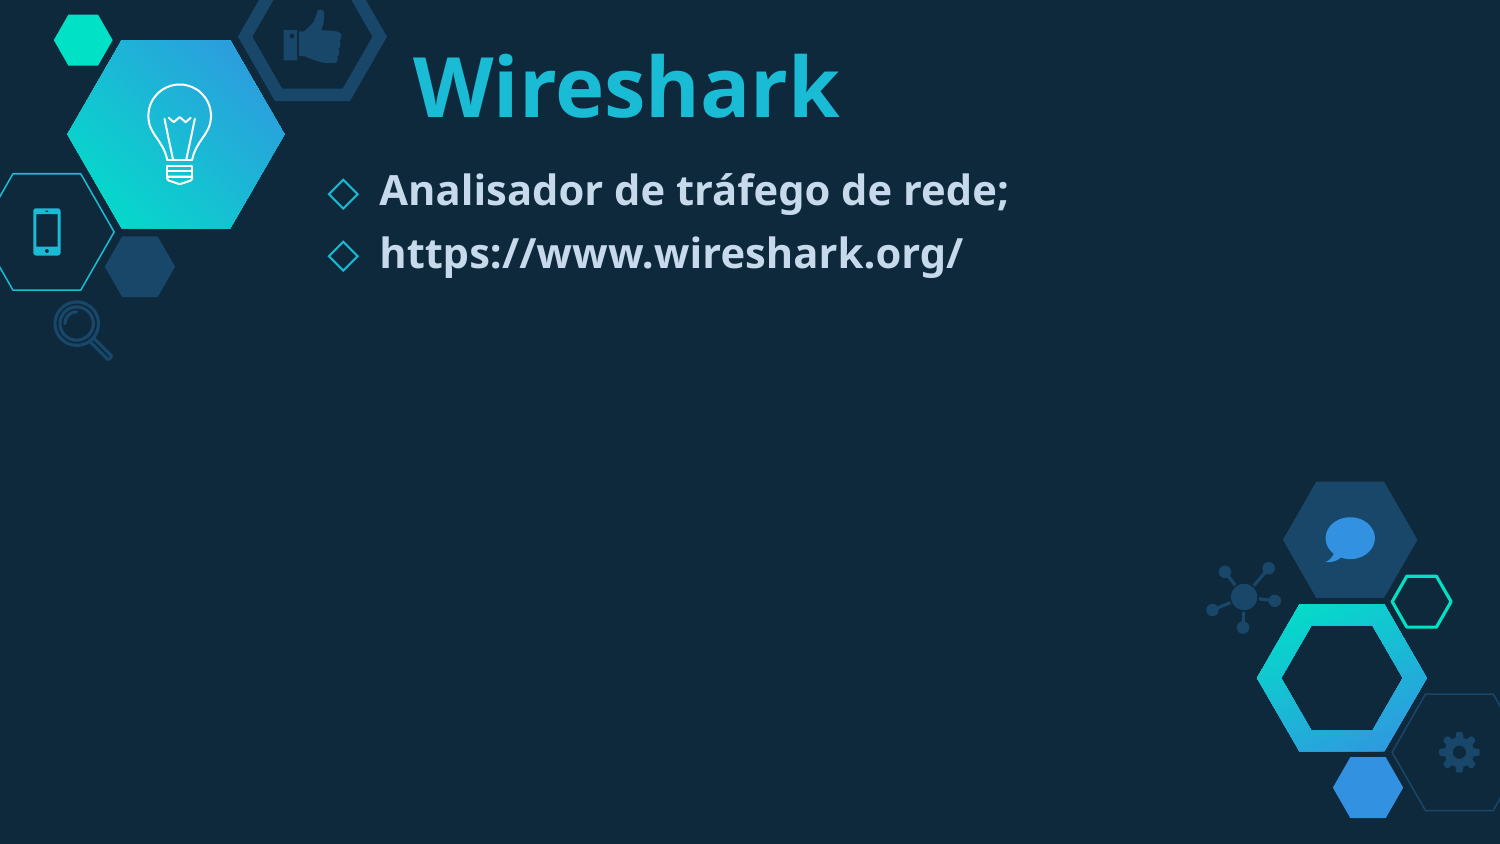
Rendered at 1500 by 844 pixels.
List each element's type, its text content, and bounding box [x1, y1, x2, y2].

list Analisador de tráfego de rede; https://www.wireshark.org/ [289, 149, 1325, 776]
title Wireshark [398, 43, 1325, 149]
